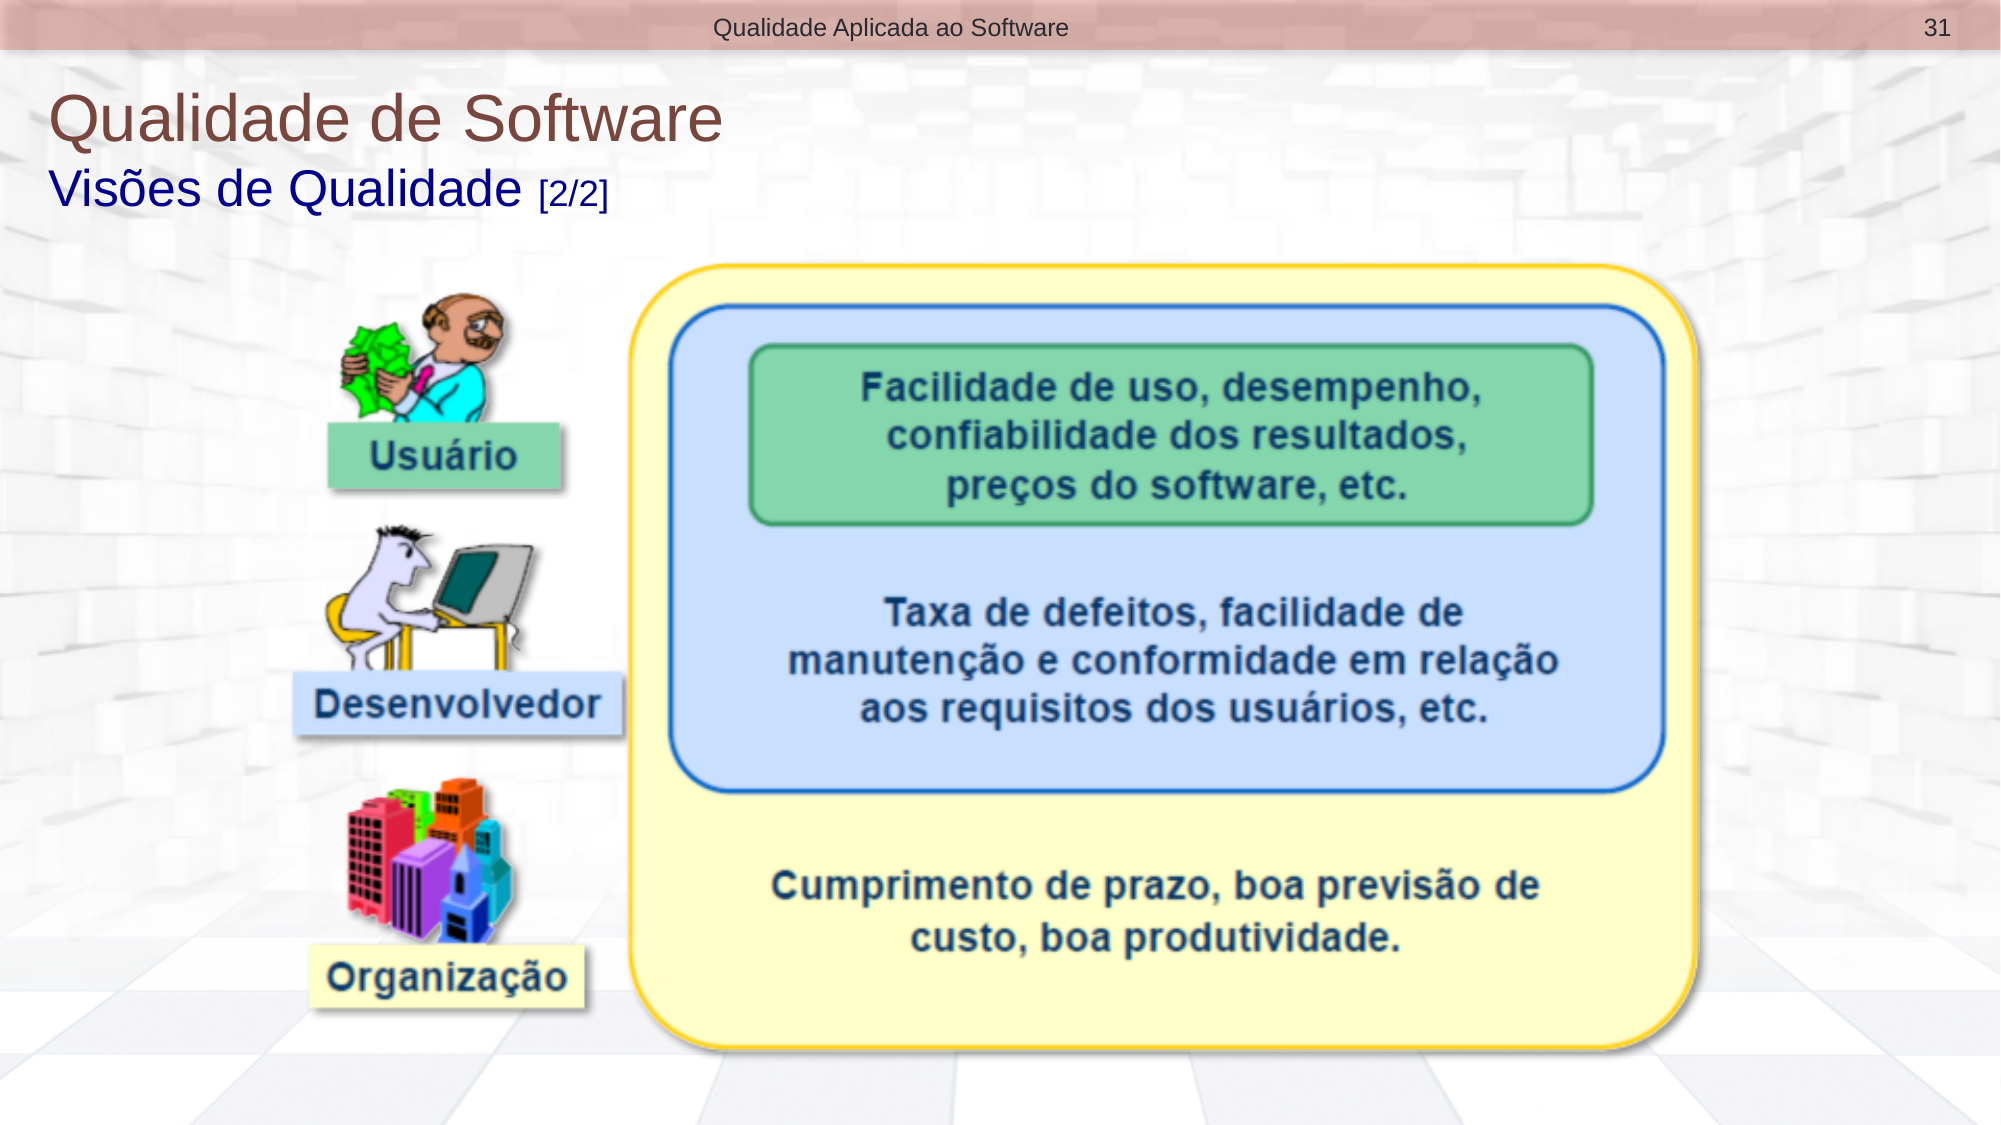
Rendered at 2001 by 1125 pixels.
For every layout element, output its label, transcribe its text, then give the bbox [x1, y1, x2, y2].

footer Qualidade Aplicada ao Software [33, 3, 1750, 50]
picture [0, 262, 2000, 1125]
slide_number 31 [1783, 3, 1967, 50]
title Qualidade de Software Visões de Qualidade [2/2] [33, 66, 1967, 225]
